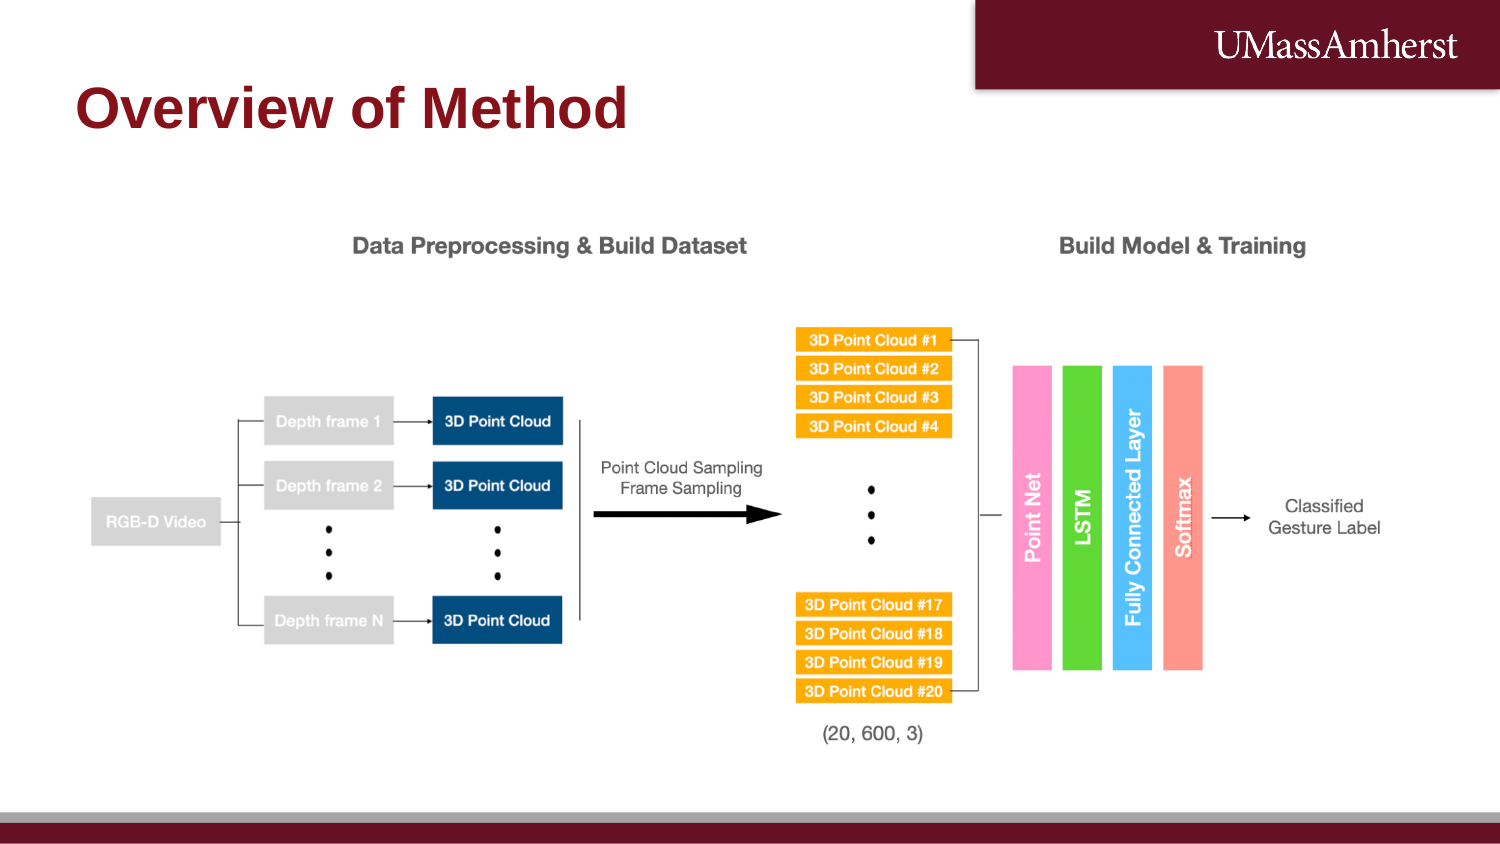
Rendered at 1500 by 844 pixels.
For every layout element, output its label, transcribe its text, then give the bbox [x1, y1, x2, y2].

title Overview of Method [0, 0, 1201, 141]
picture [1214, 28, 1458, 59]
picture [72, 189, 1405, 790]
